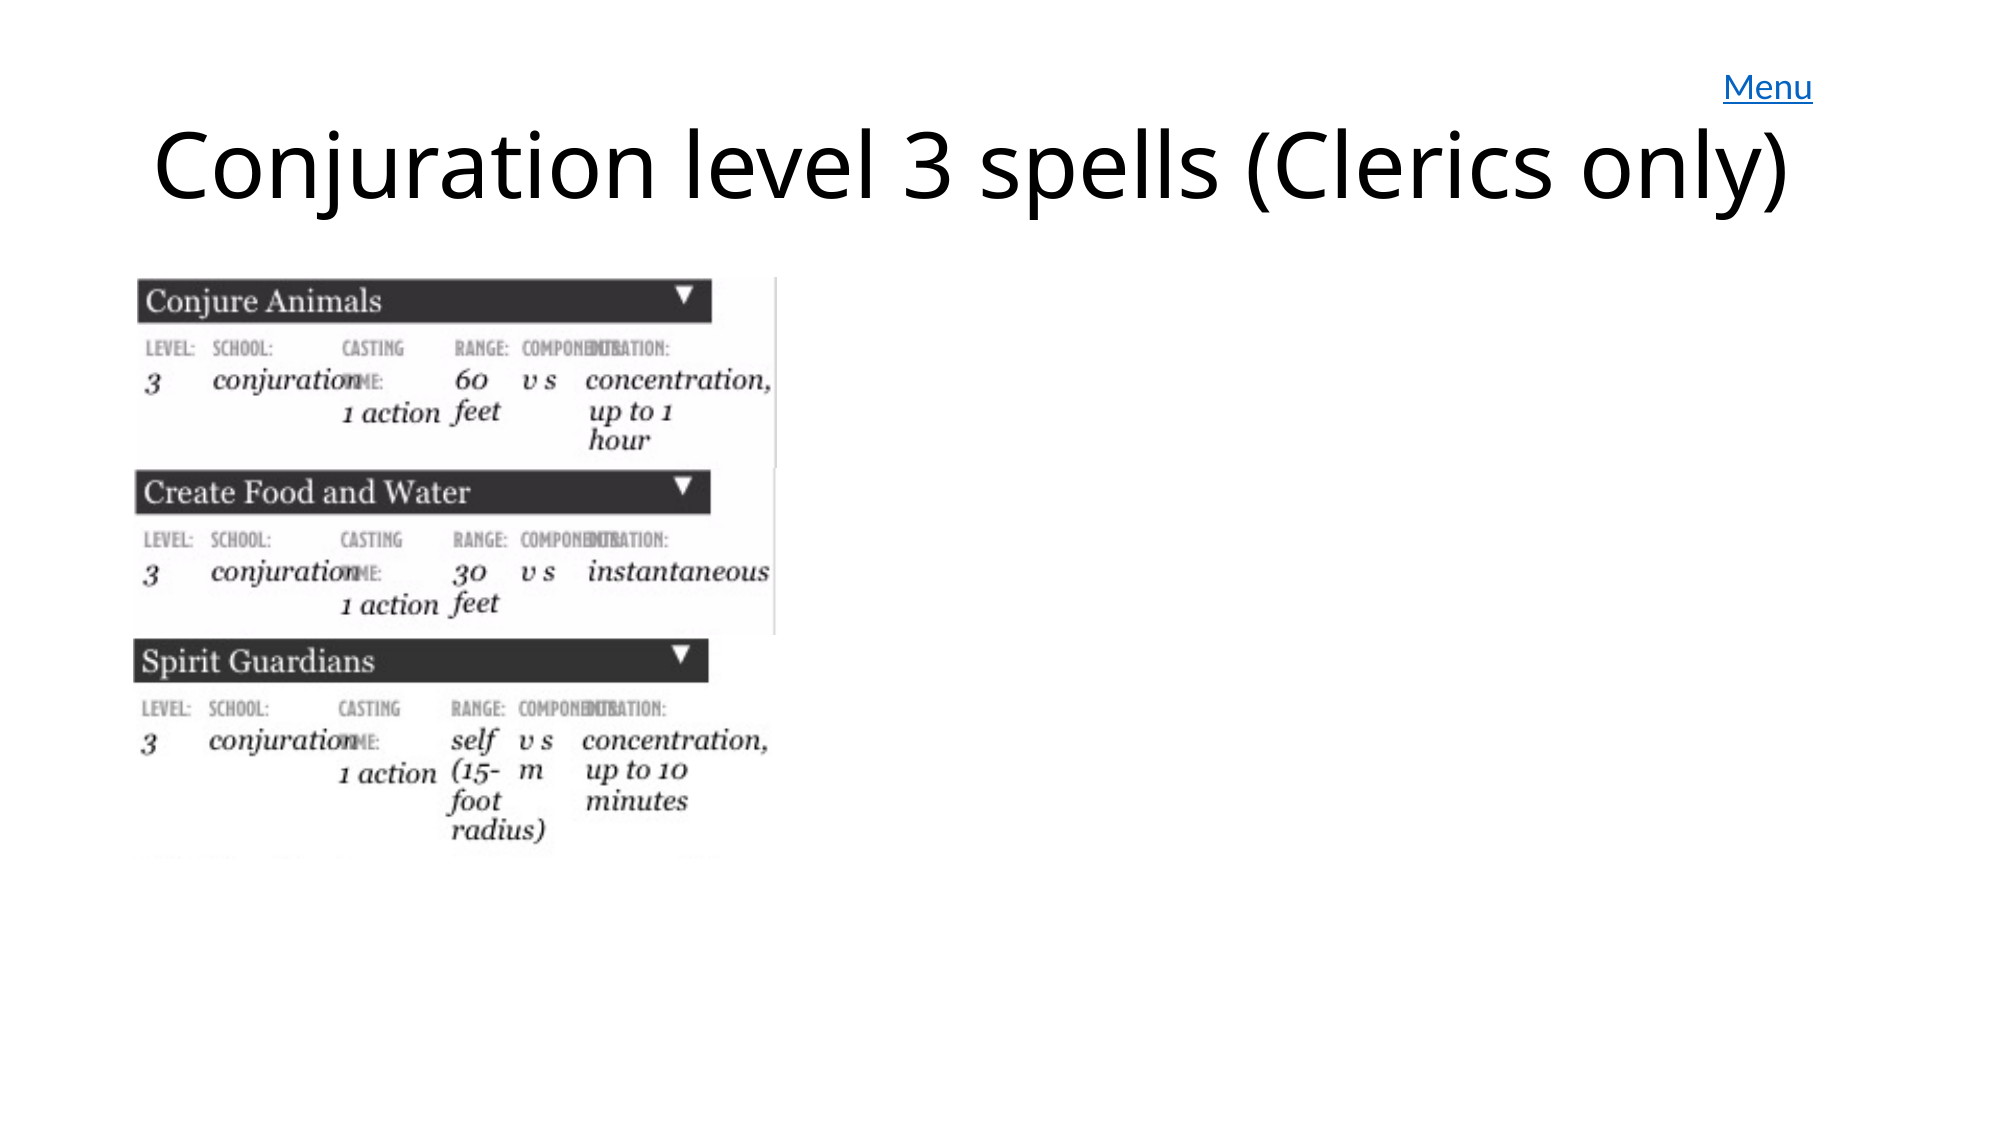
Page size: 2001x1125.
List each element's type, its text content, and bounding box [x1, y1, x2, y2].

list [137, 277, 777, 468]
picture [133, 468, 778, 859]
text_box Menu [1347, 9, 1828, 115]
title Conjuration level 3 spells (Clerics only) [137, 59, 1863, 278]
